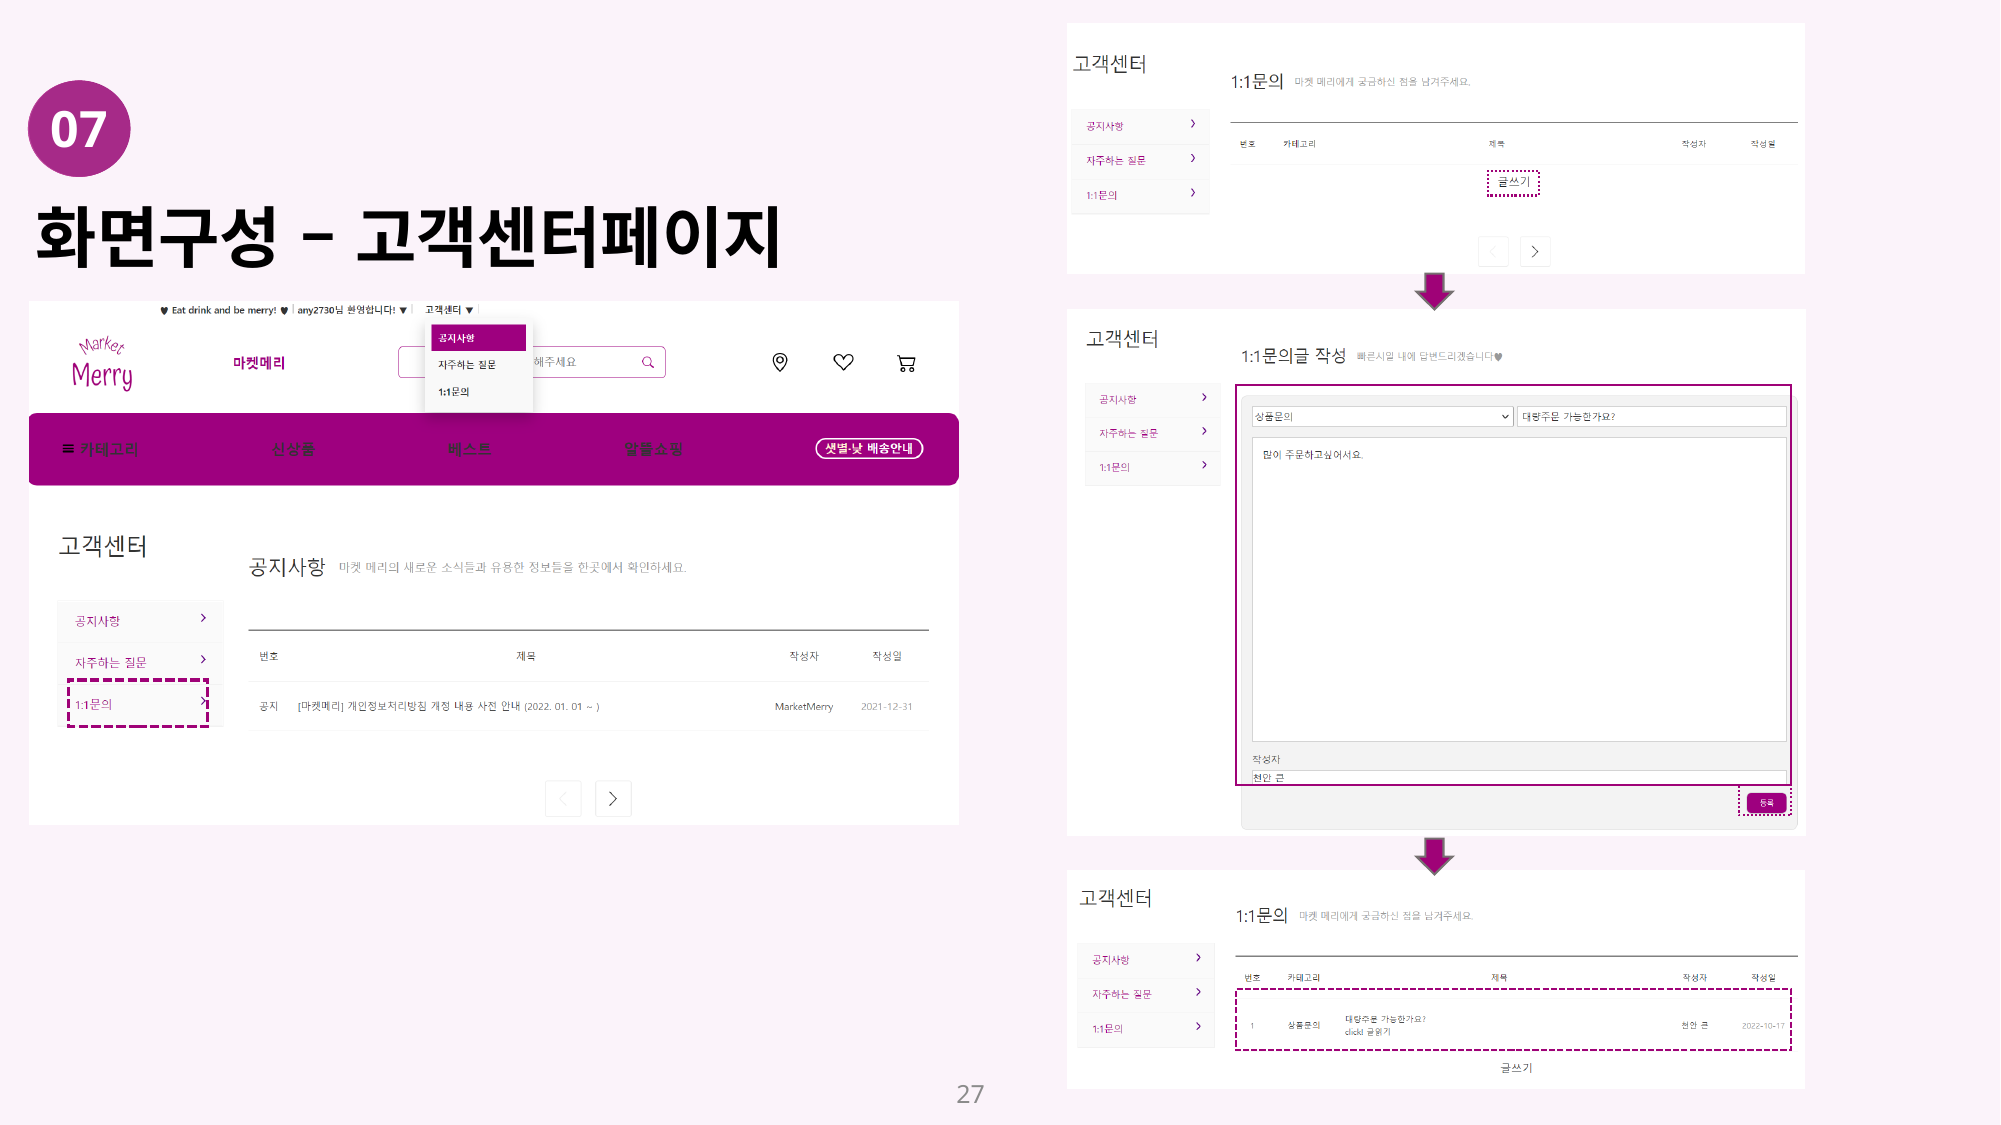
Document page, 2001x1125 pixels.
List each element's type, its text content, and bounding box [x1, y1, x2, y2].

slide_number 27 [549, 1065, 1000, 1125]
picture [1067, 309, 1806, 836]
text_box [1413, 274, 1456, 309]
title 화면구성 – 고객센터페이지 [20, 21, 986, 284]
picture [29, 300, 959, 825]
picture [1066, 23, 1805, 274]
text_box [29, 80, 131, 177]
picture [1066, 870, 1805, 1089]
text_box [1413, 837, 1456, 870]
